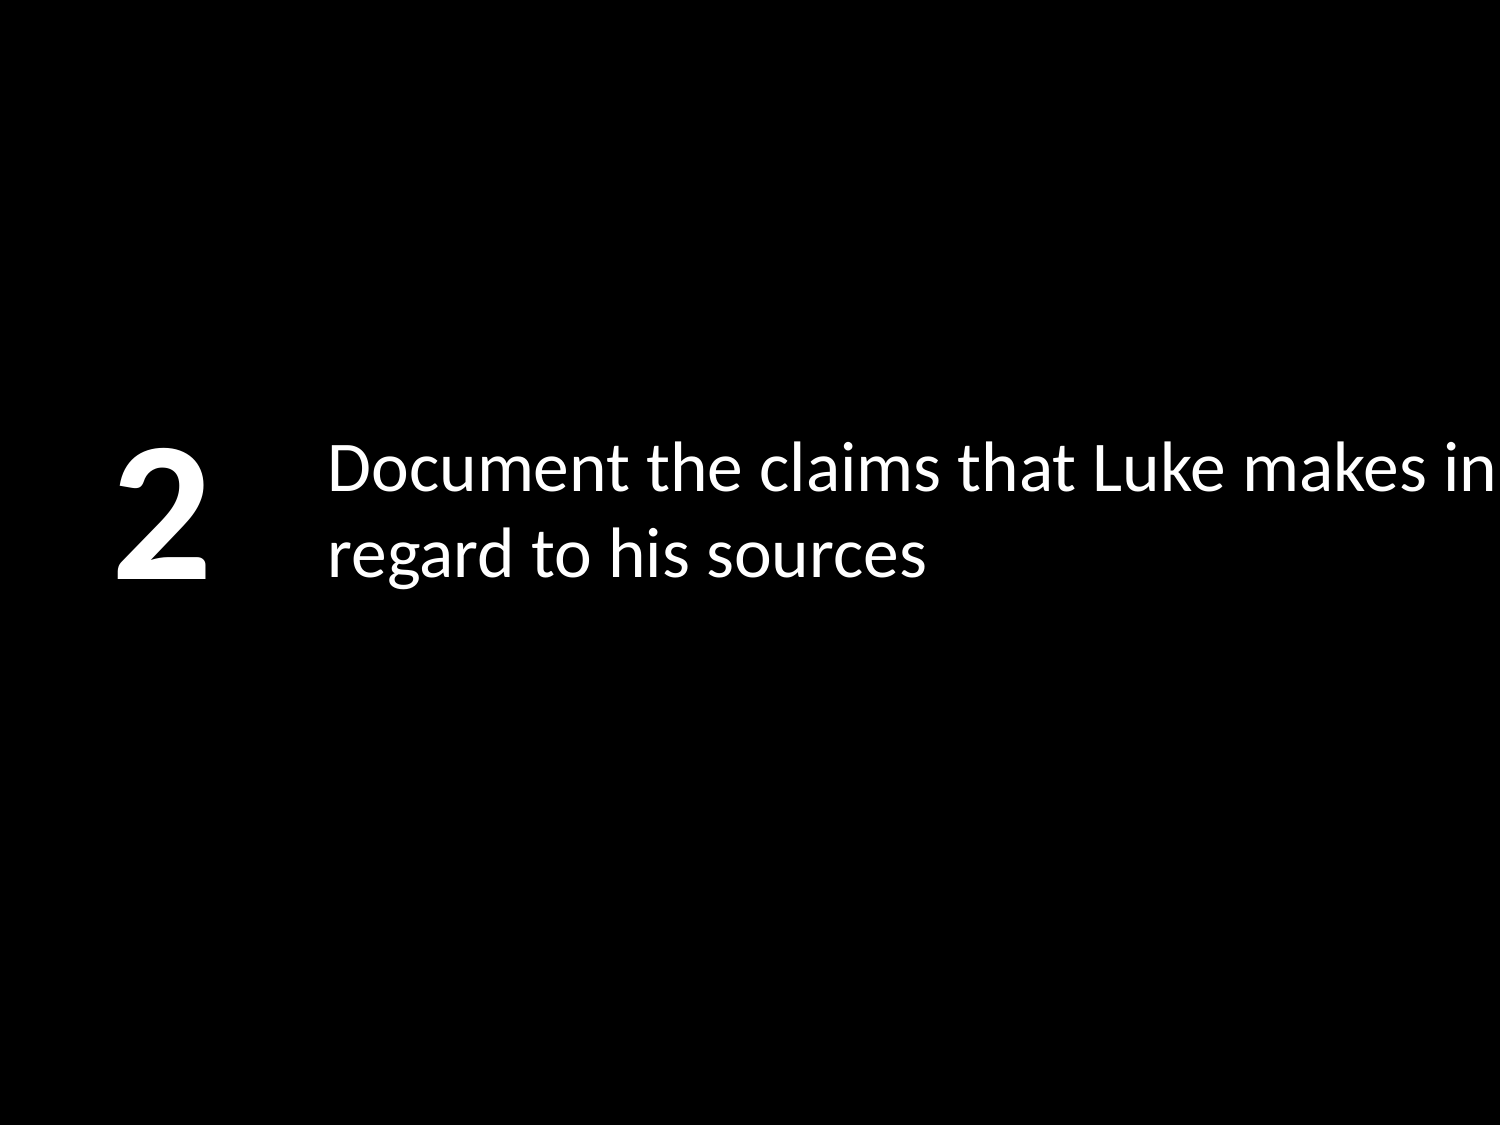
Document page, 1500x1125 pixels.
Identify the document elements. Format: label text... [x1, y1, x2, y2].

title Document the claims that Luke makes in regard to his sources [312, 412, 1500, 600]
list 2 [0, 262, 213, 738]
